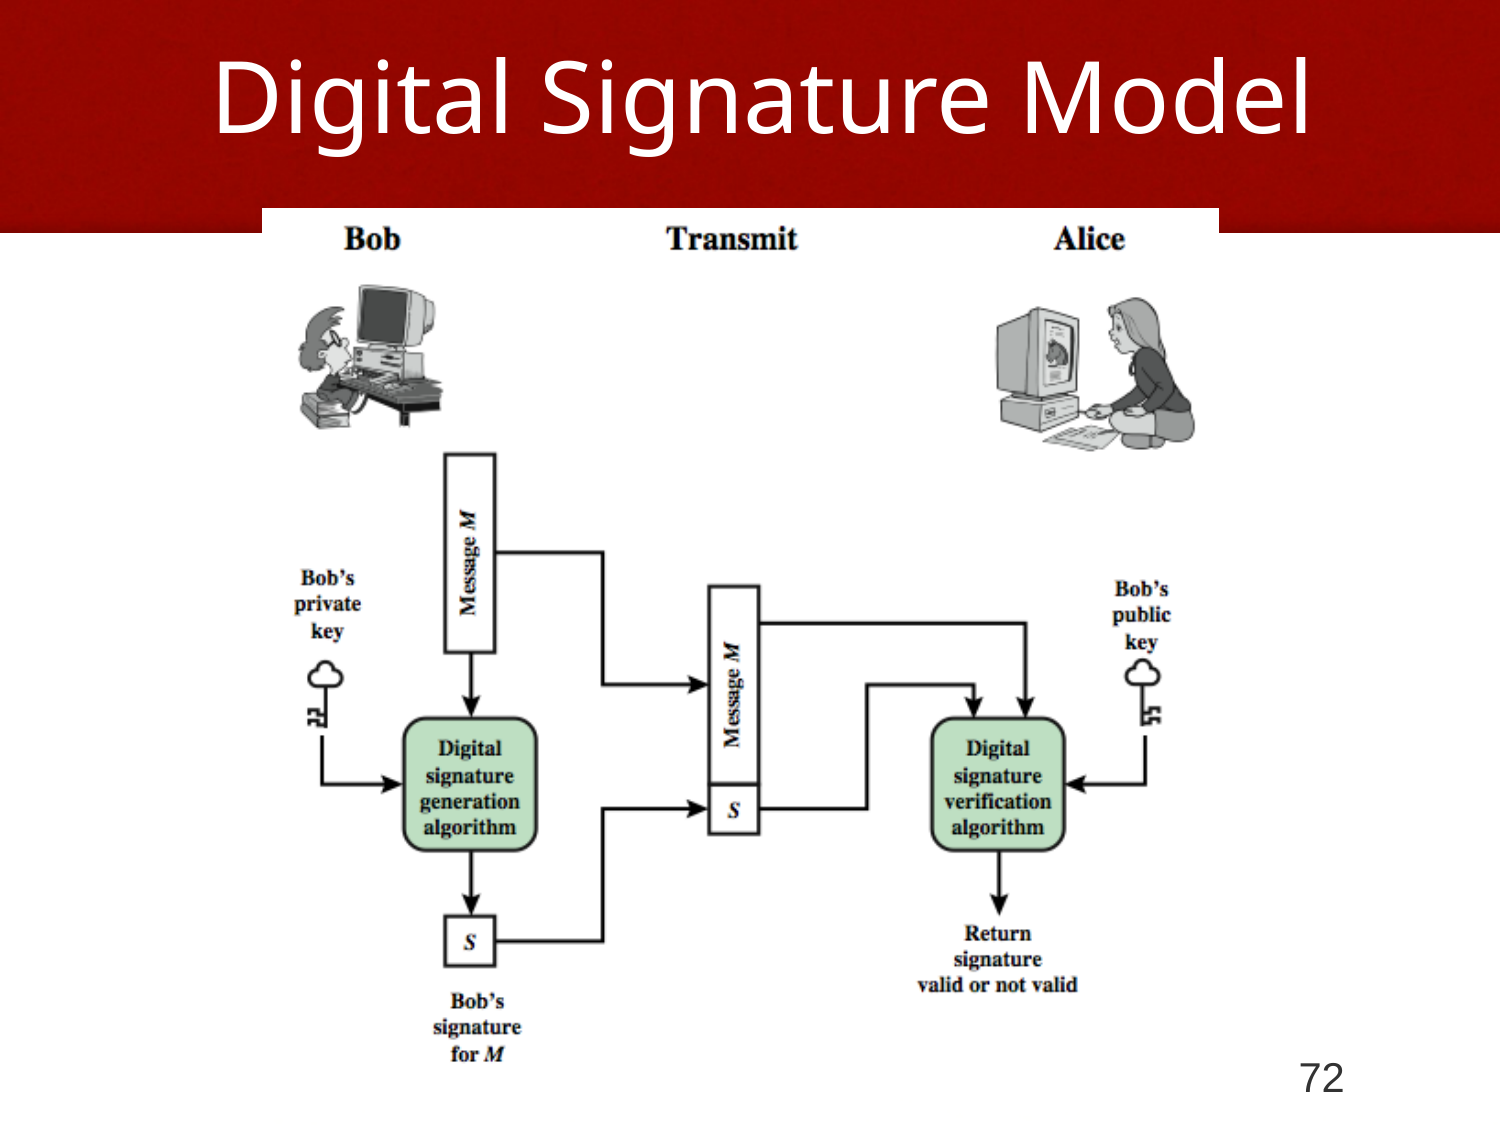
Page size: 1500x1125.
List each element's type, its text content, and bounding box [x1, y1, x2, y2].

title Digital Signature Model [87, 0, 1438, 187]
picture [0, 0, 1500, 1096]
slide_number 72 [1271, 1046, 1372, 1107]
